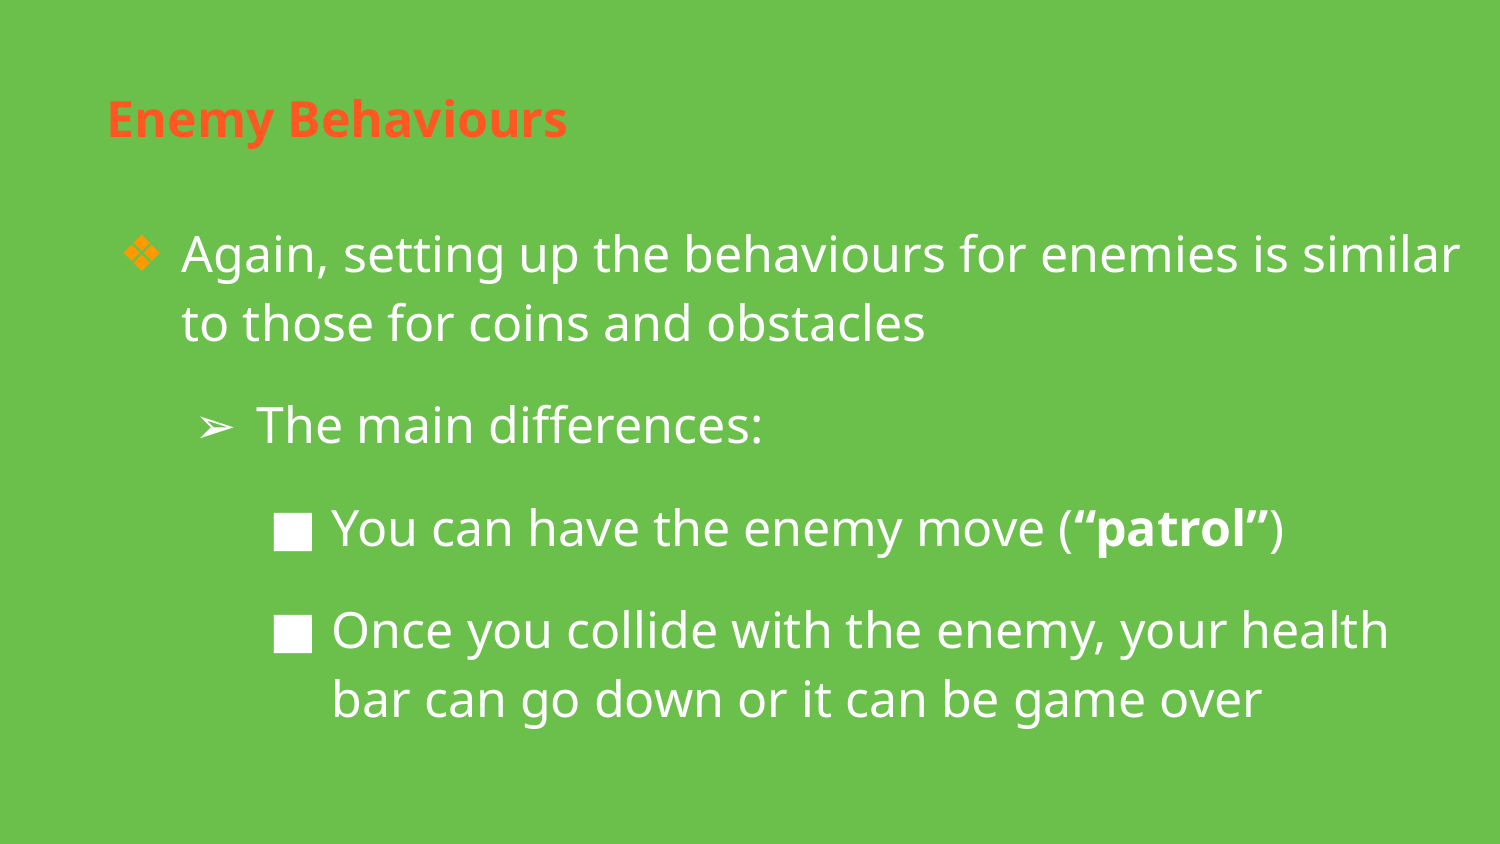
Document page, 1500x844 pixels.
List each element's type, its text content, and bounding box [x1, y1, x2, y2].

list Again, setting up the behaviours for enemies is similar to those for coins and obstacles The main differences: You can have the enemy move (“patrol”) Once you collide with the enemy, your health bar can go down or it can be game over [91, 198, 1490, 844]
title Enemy Behaviours [91, 72, 1490, 167]
